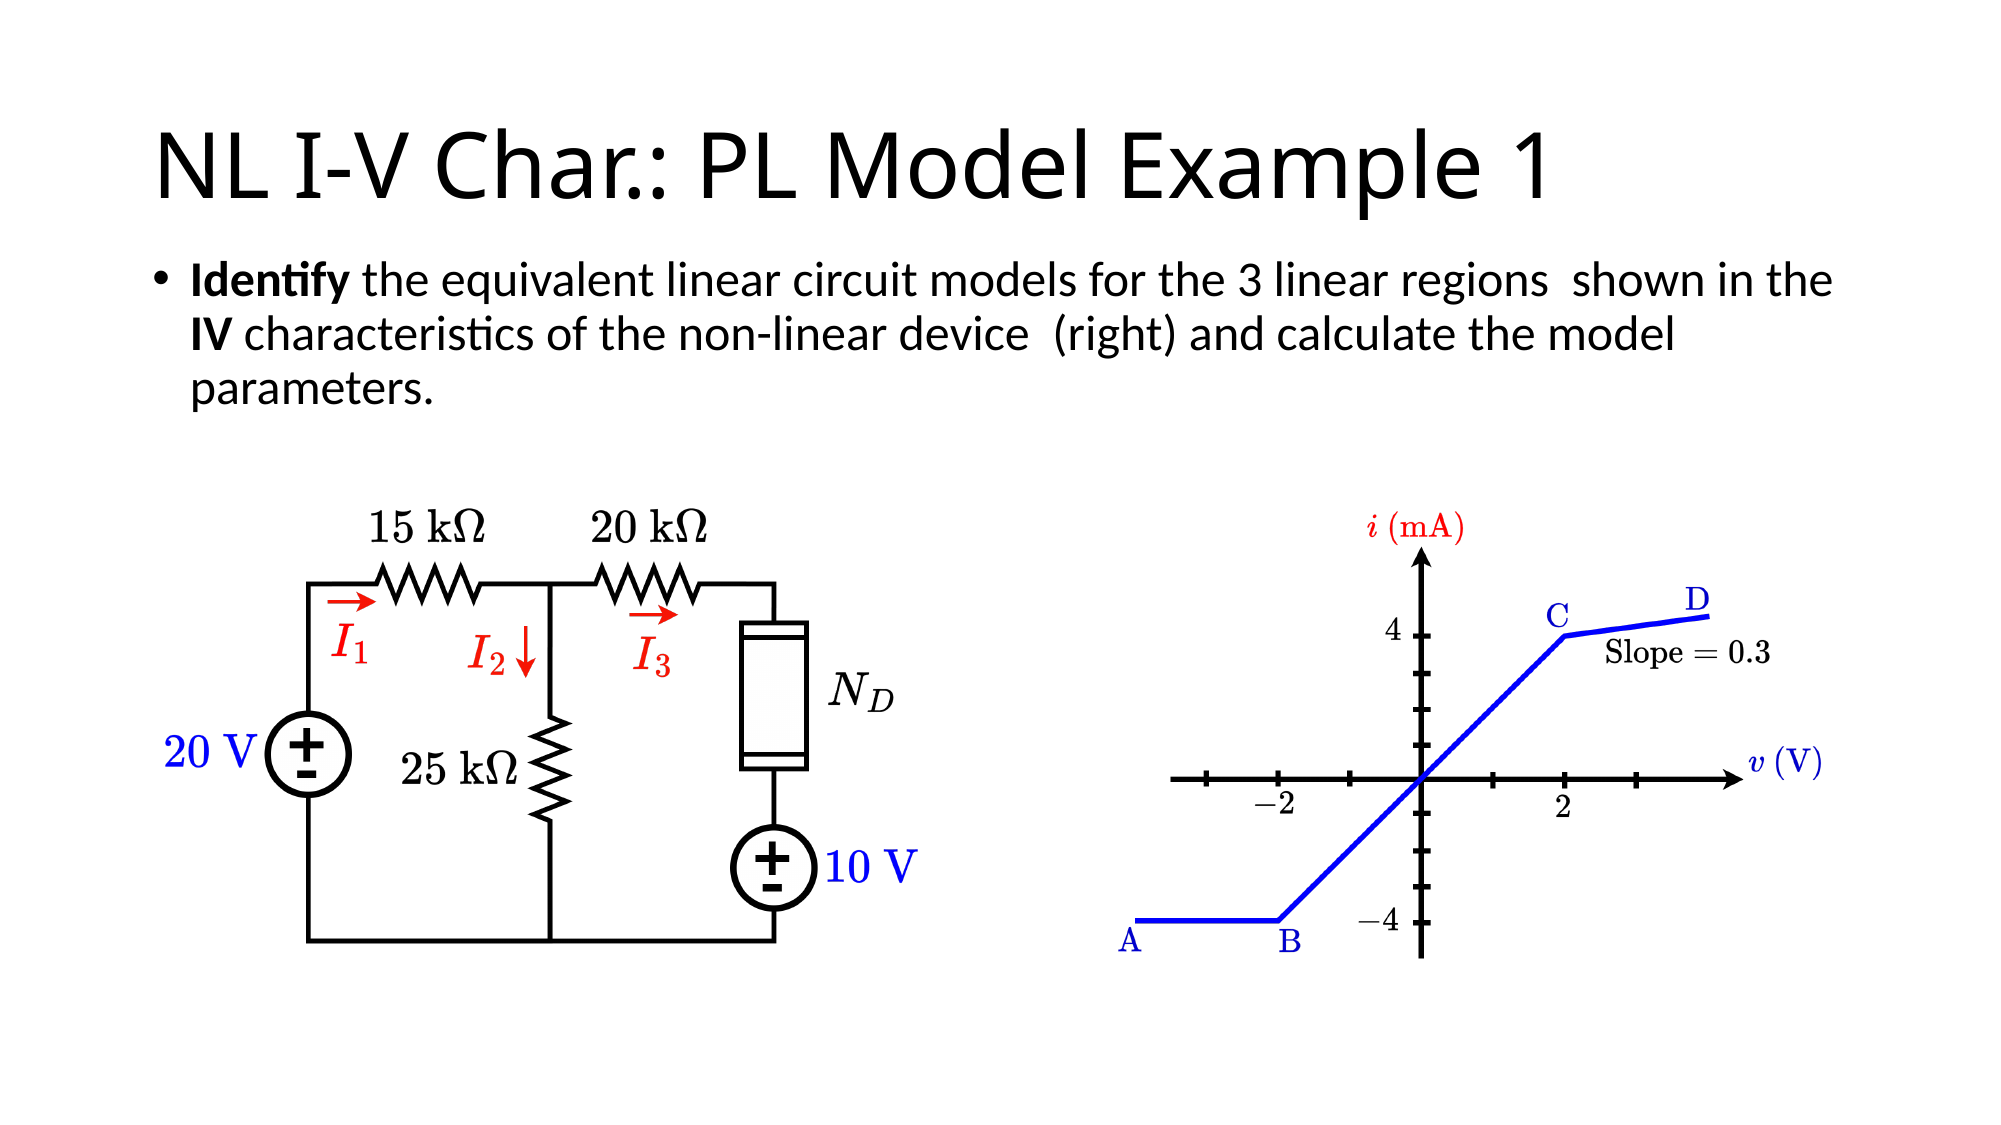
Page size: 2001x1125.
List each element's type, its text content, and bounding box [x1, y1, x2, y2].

picture [145, 445, 966, 961]
text_box [1412, 321, 1443, 382]
title NL I-V Char.: PL Model Example 1 [137, 59, 1889, 278]
picture [1080, 463, 1841, 1038]
